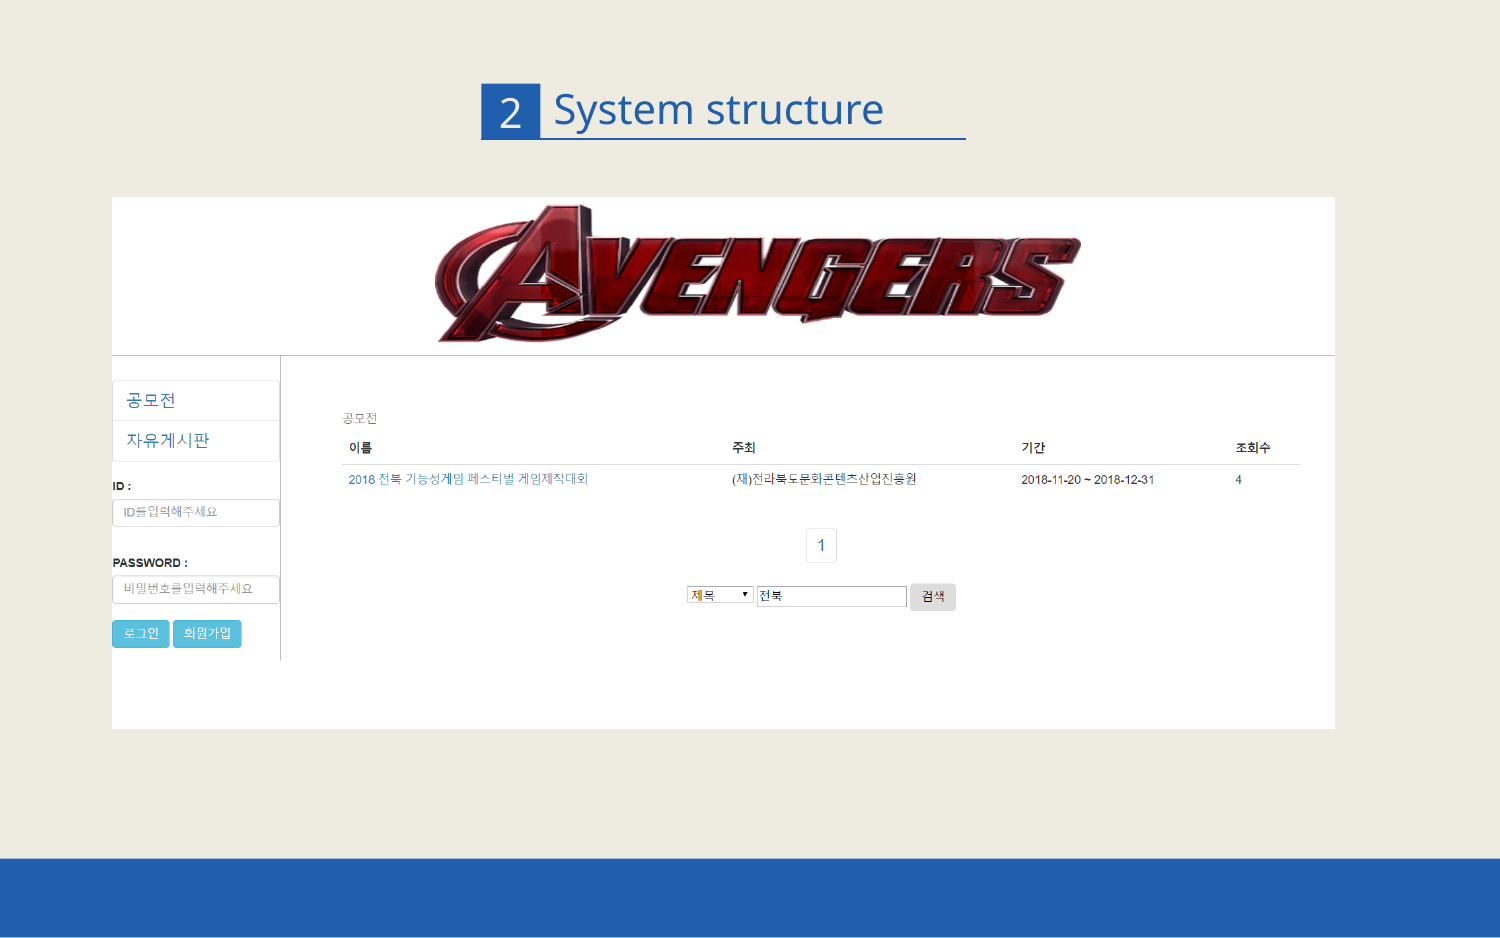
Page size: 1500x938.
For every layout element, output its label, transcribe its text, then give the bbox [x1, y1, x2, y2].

text_box [0, 856, 1500, 938]
text_box System structure [538, 75, 1014, 141]
picture [111, 196, 1335, 729]
text_box 2 [479, 82, 538, 141]
